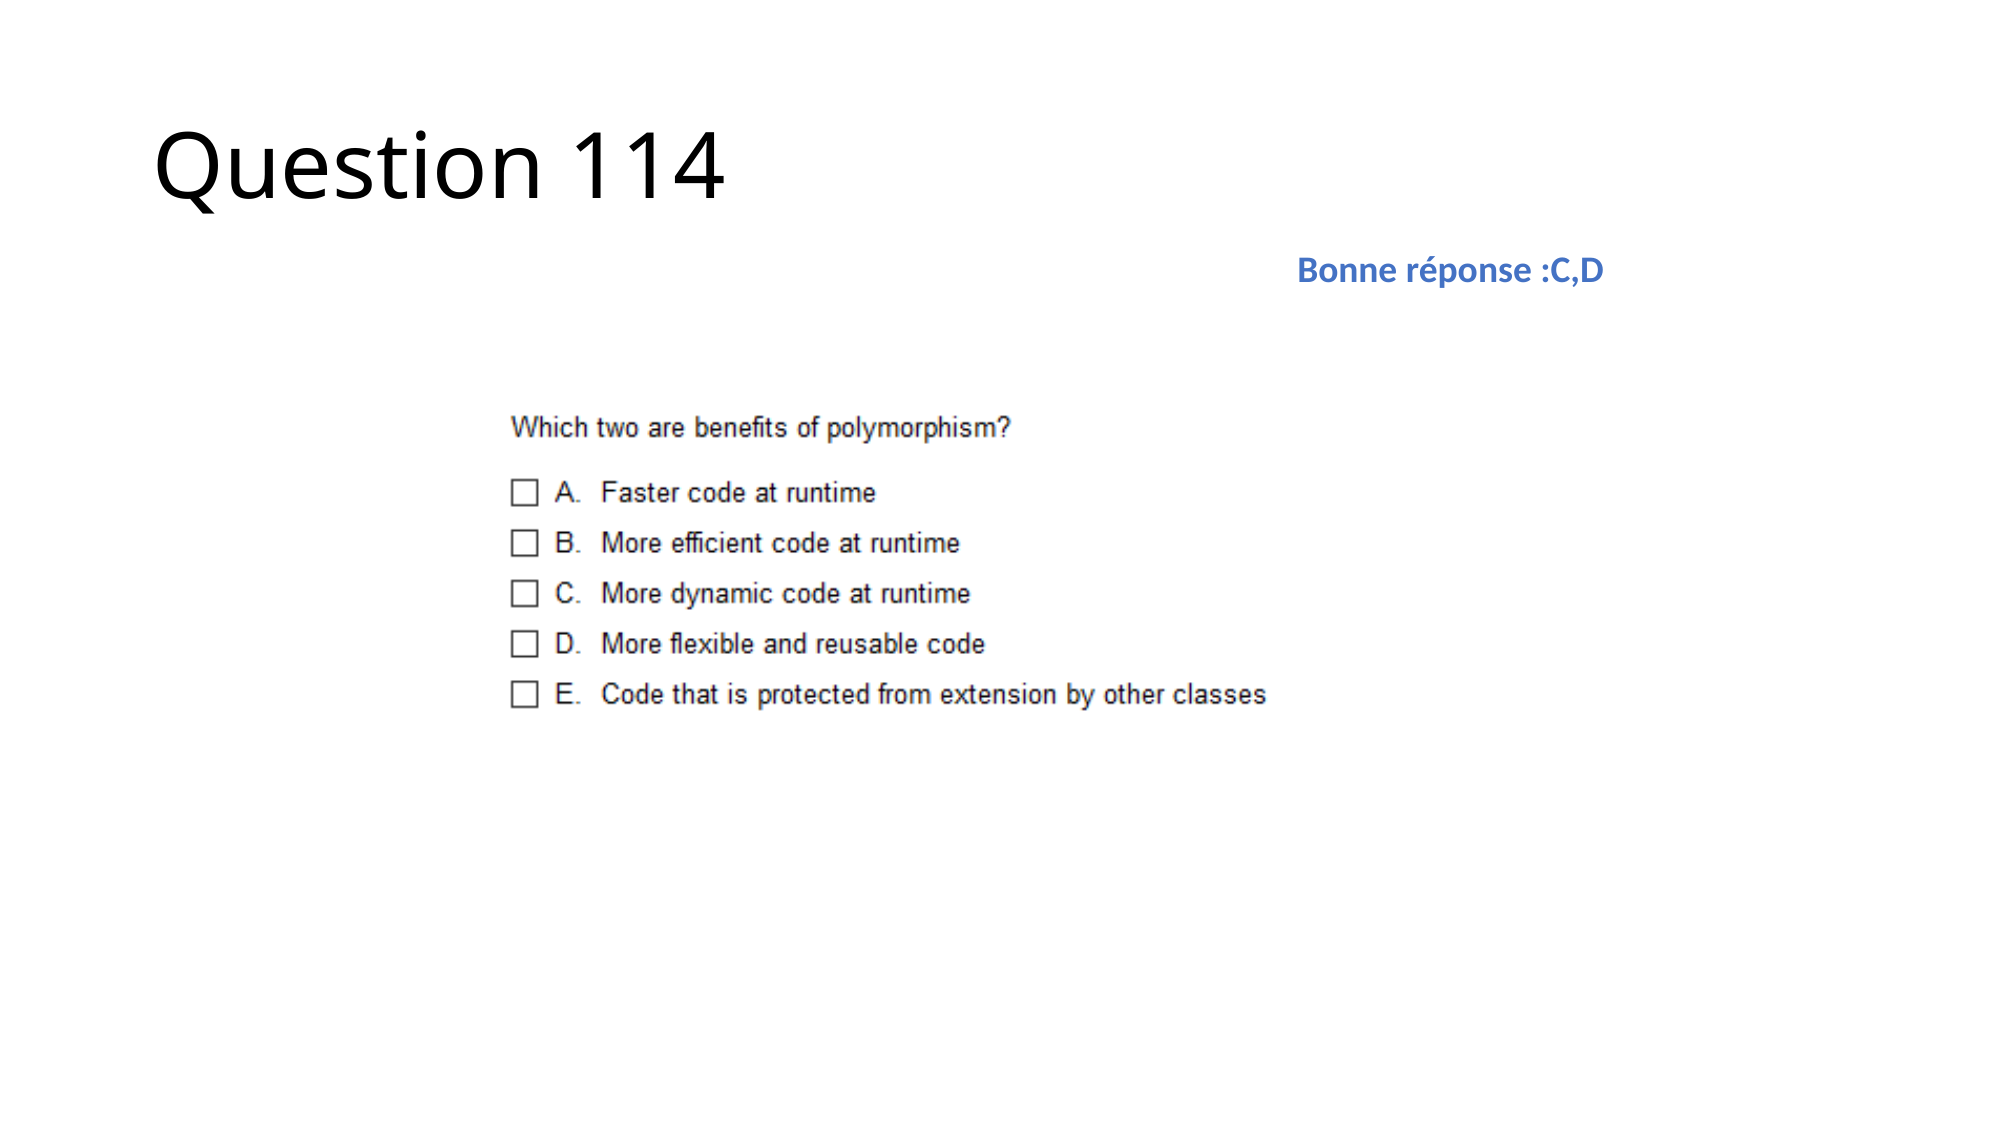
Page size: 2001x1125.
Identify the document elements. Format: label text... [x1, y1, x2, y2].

title Question 114 [137, 59, 1863, 278]
picture [499, 406, 1274, 719]
text_box Bonne réponse :C,D [1282, 238, 1707, 298]
